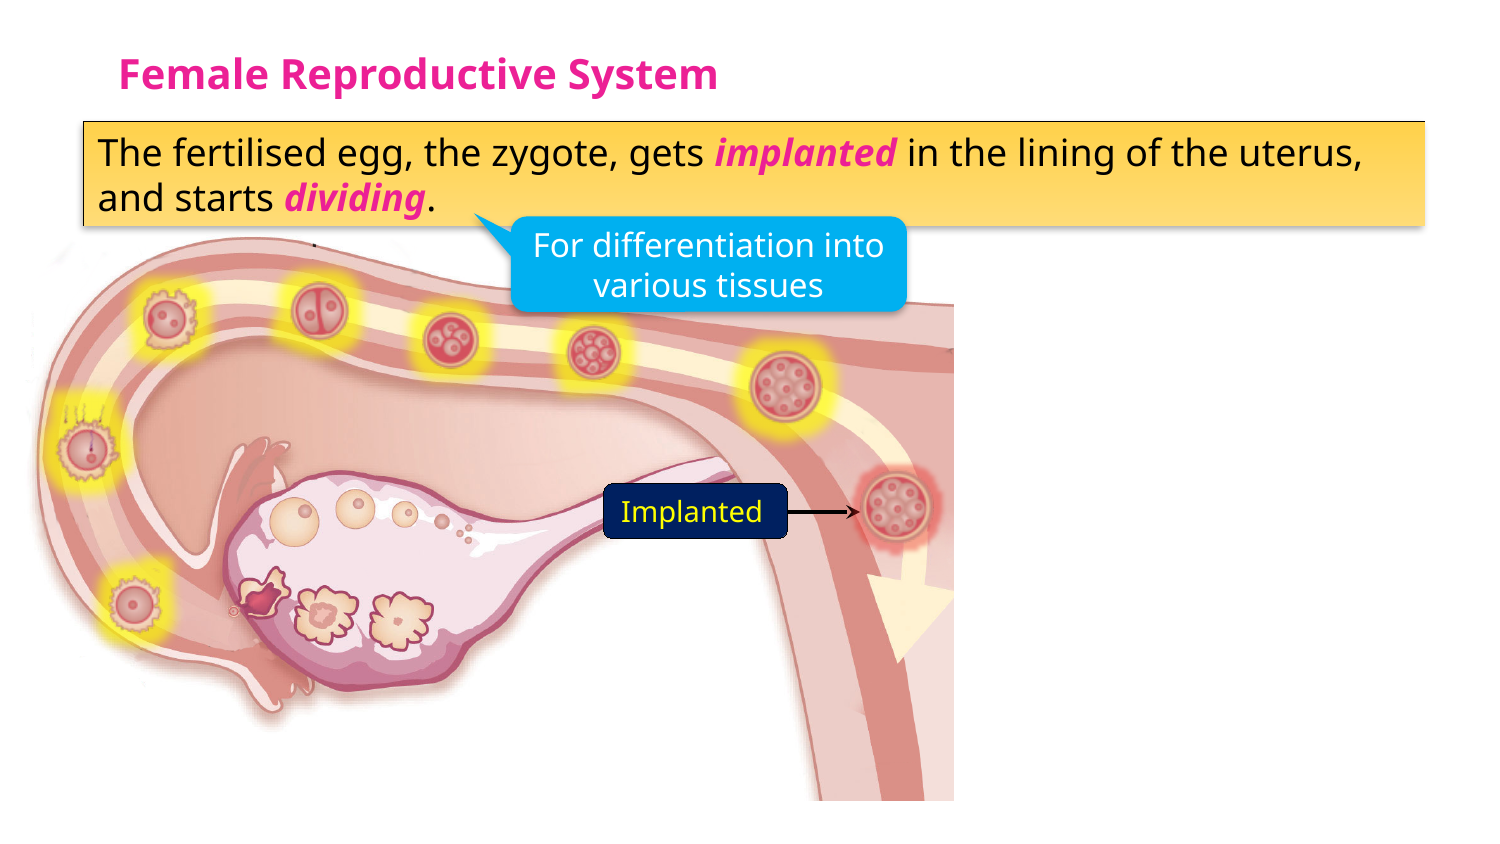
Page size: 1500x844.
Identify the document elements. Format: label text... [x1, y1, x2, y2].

text_box Female Reproductive System [103, 40, 735, 105]
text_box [24, 120, 1426, 802]
